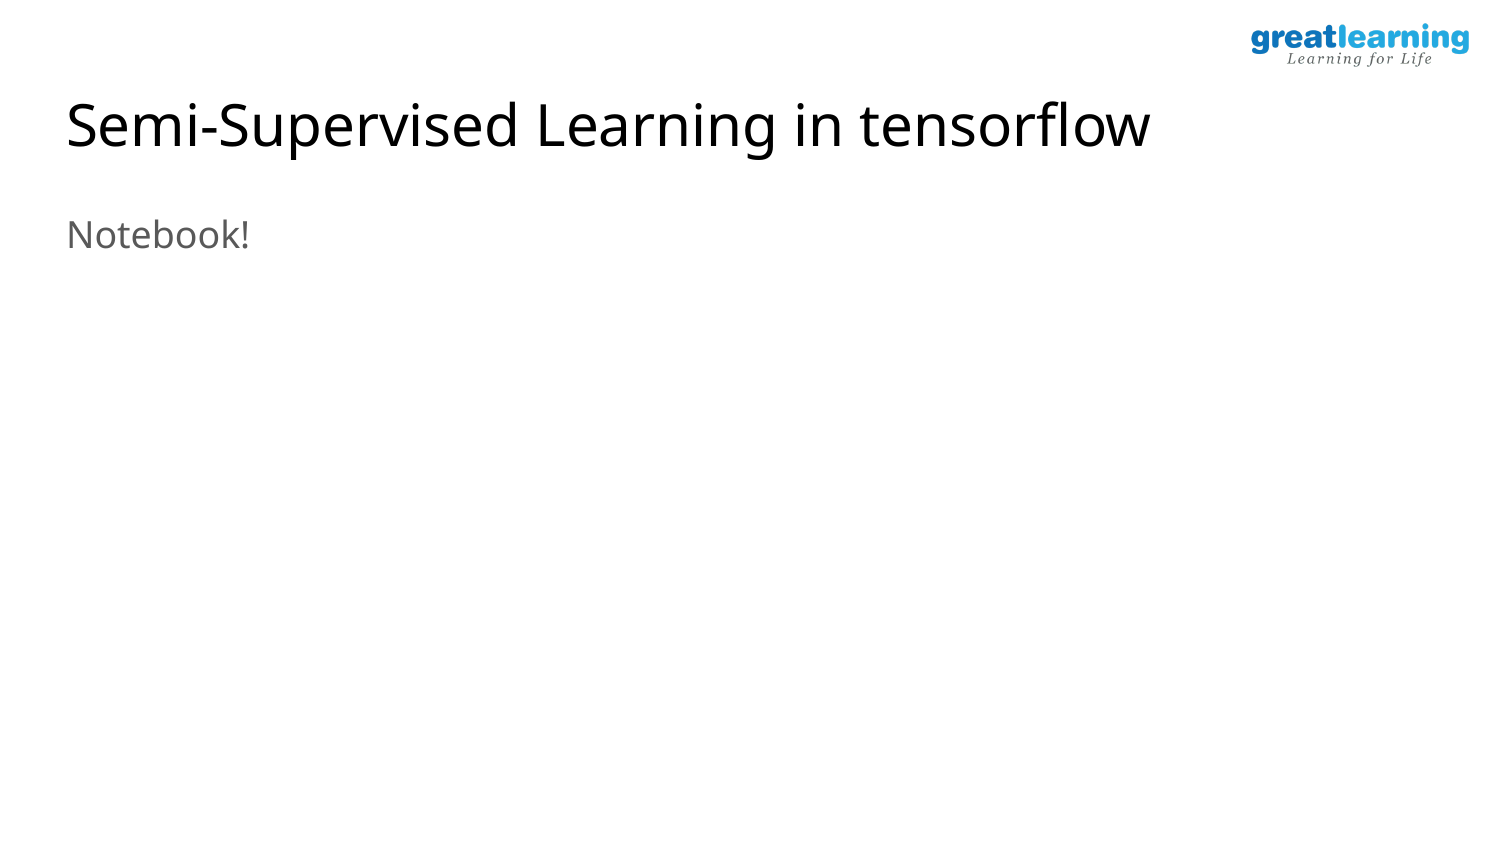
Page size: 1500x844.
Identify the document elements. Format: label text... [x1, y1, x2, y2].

list Notebook! [51, 189, 1449, 750]
title Semi-Supervised Learning in tensorflow [51, 72, 1449, 167]
picture [1251, 23, 1469, 67]
